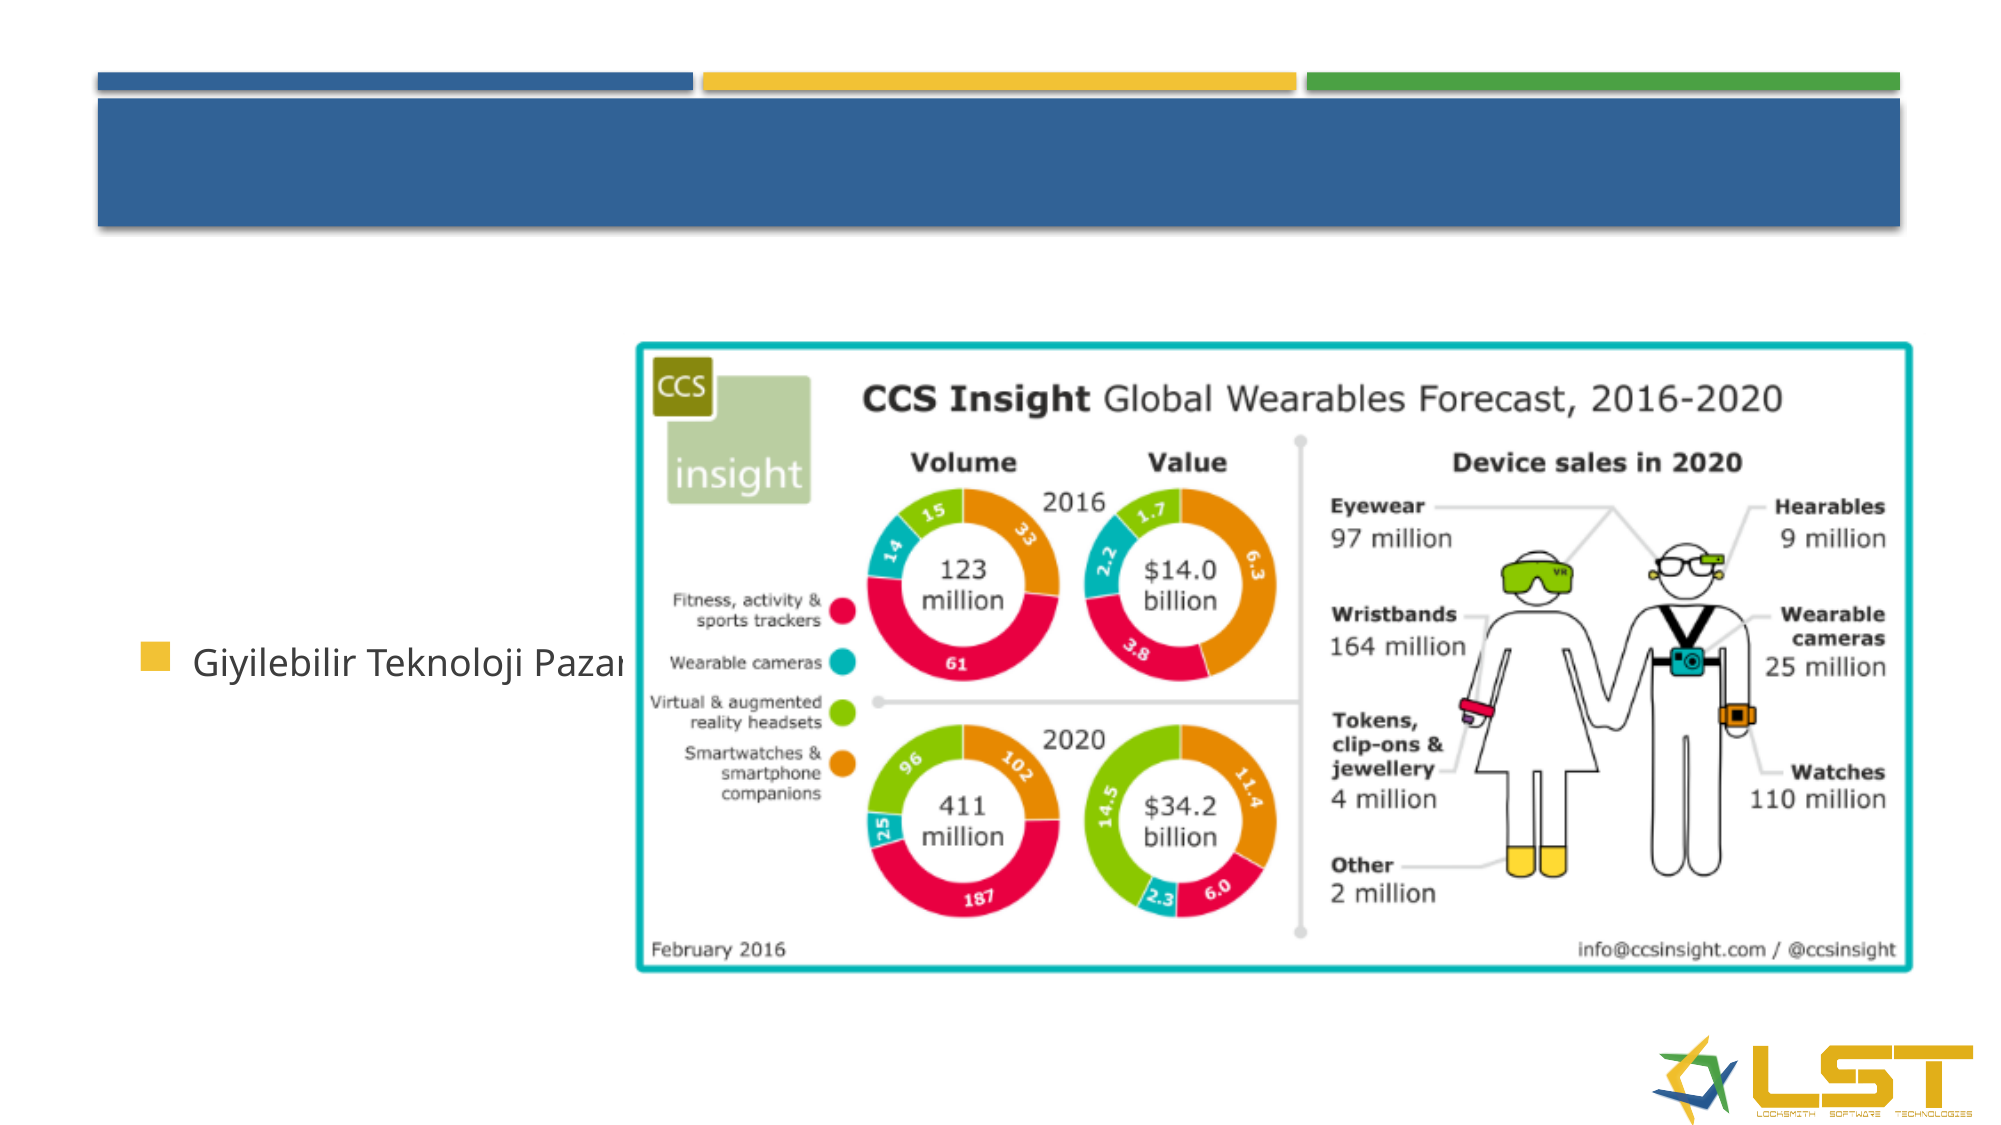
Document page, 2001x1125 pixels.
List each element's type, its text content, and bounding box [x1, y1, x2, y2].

picture [622, 333, 1927, 983]
picture [1651, 1034, 1974, 1125]
list Giyilebilir Teknoloji Pazarı [127, 309, 1875, 1013]
